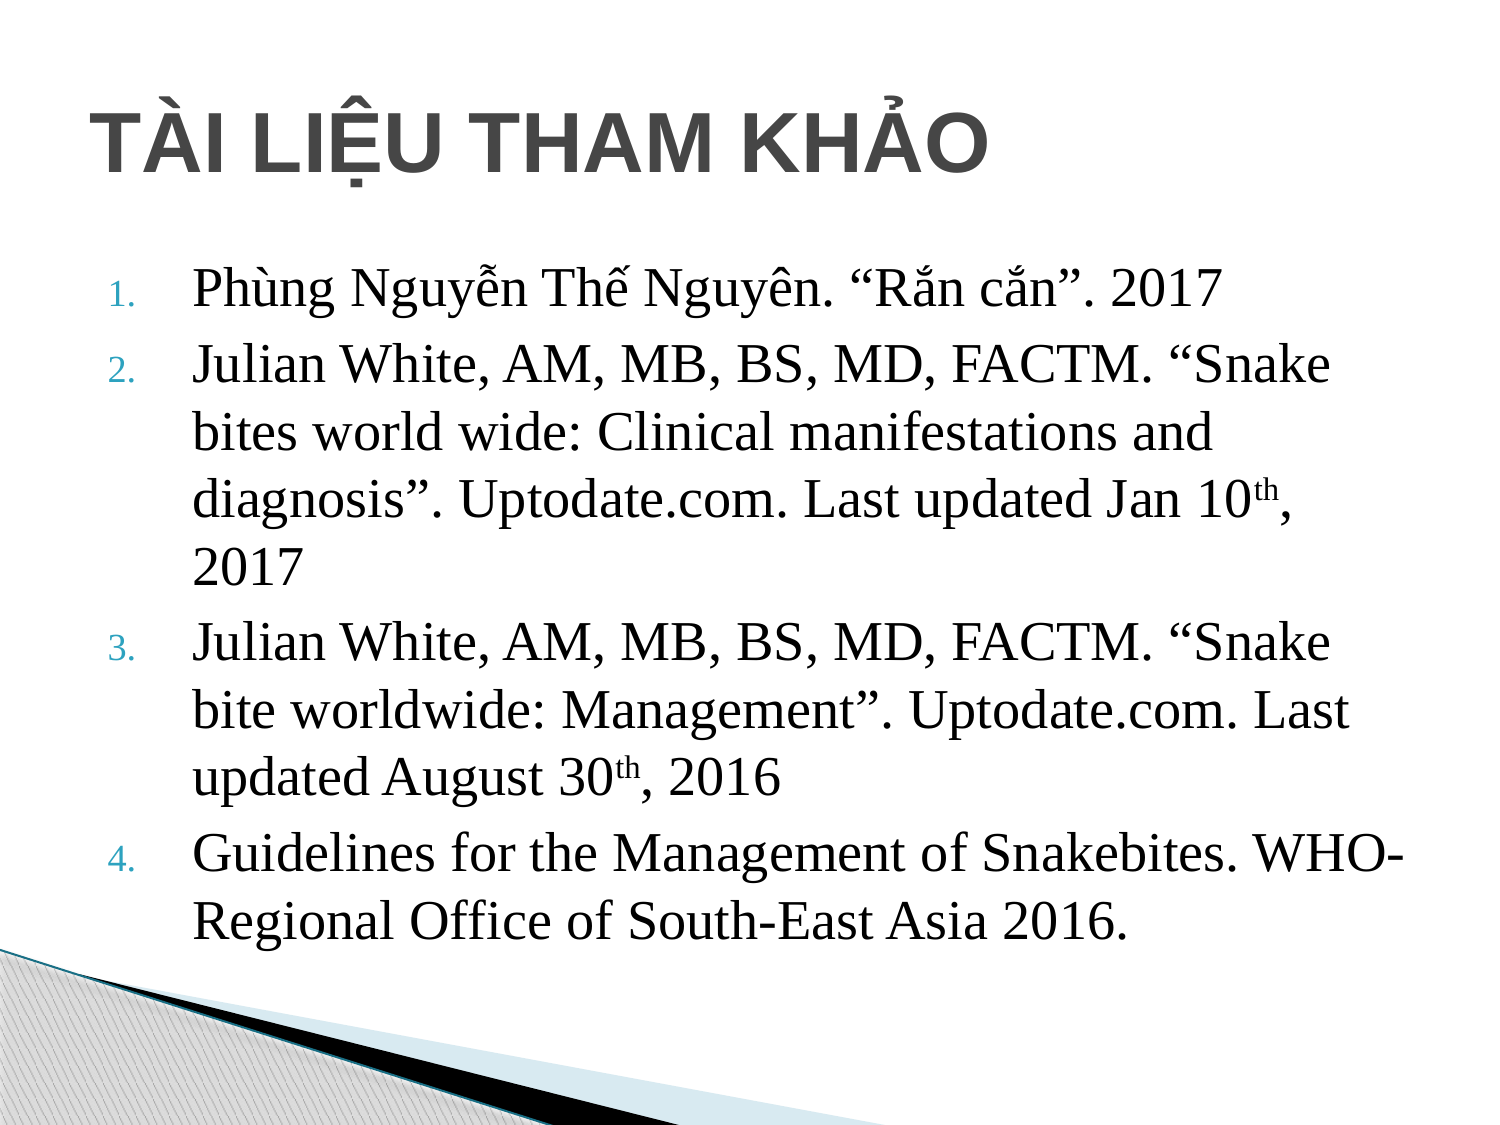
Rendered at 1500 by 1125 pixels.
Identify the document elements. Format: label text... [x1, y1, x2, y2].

list Phùng Nguyễn Thế Nguyên. “Rắn cắn”. 2017 Julian White, AM, MB, BS, MD, FACTM. “Snake bites world wide: Clinical manifestations and diagnosis”. Uptodate.com. Last updated Jan 10th, 2017 Julian White, AM, MB, BS, MD, FACTM. “Snake bite worldwide: Management”. Uptodate.com. Last updated August 30th, 2016 Guidelines for the Management of Snakebites. WHO- Regional Office of South-East Asia 2016. [75, 243, 1425, 986]
title TÀI LIỆU THAM KHẢO [75, 45, 1425, 233]
